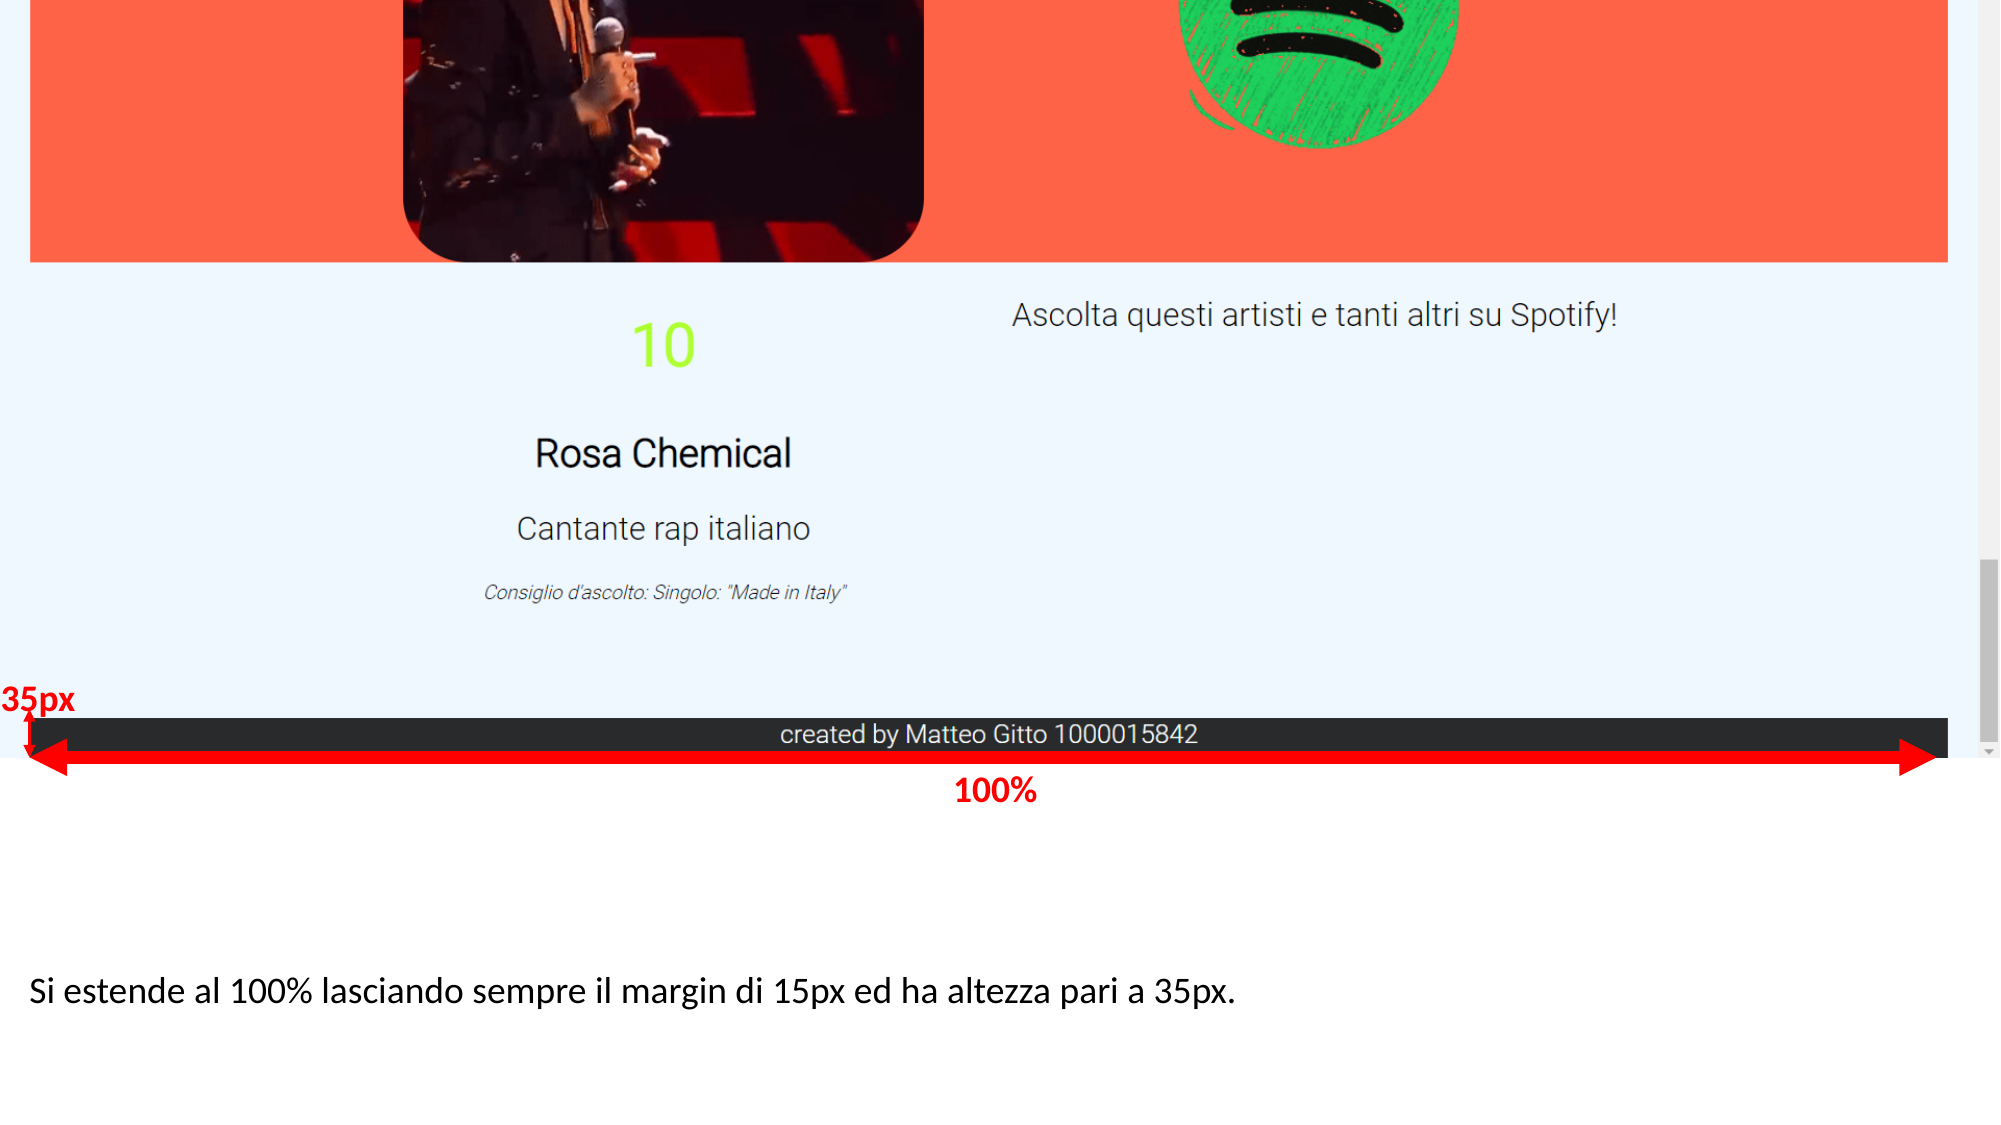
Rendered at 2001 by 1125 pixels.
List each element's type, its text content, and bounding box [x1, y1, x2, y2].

picture [0, 0, 2000, 758]
text_box 100% [938, 758, 1053, 817]
text_box Si estende al 100% lasciando sempre il margin di 15px ed ha altezza pari a 35px. [14, 958, 1930, 1019]
